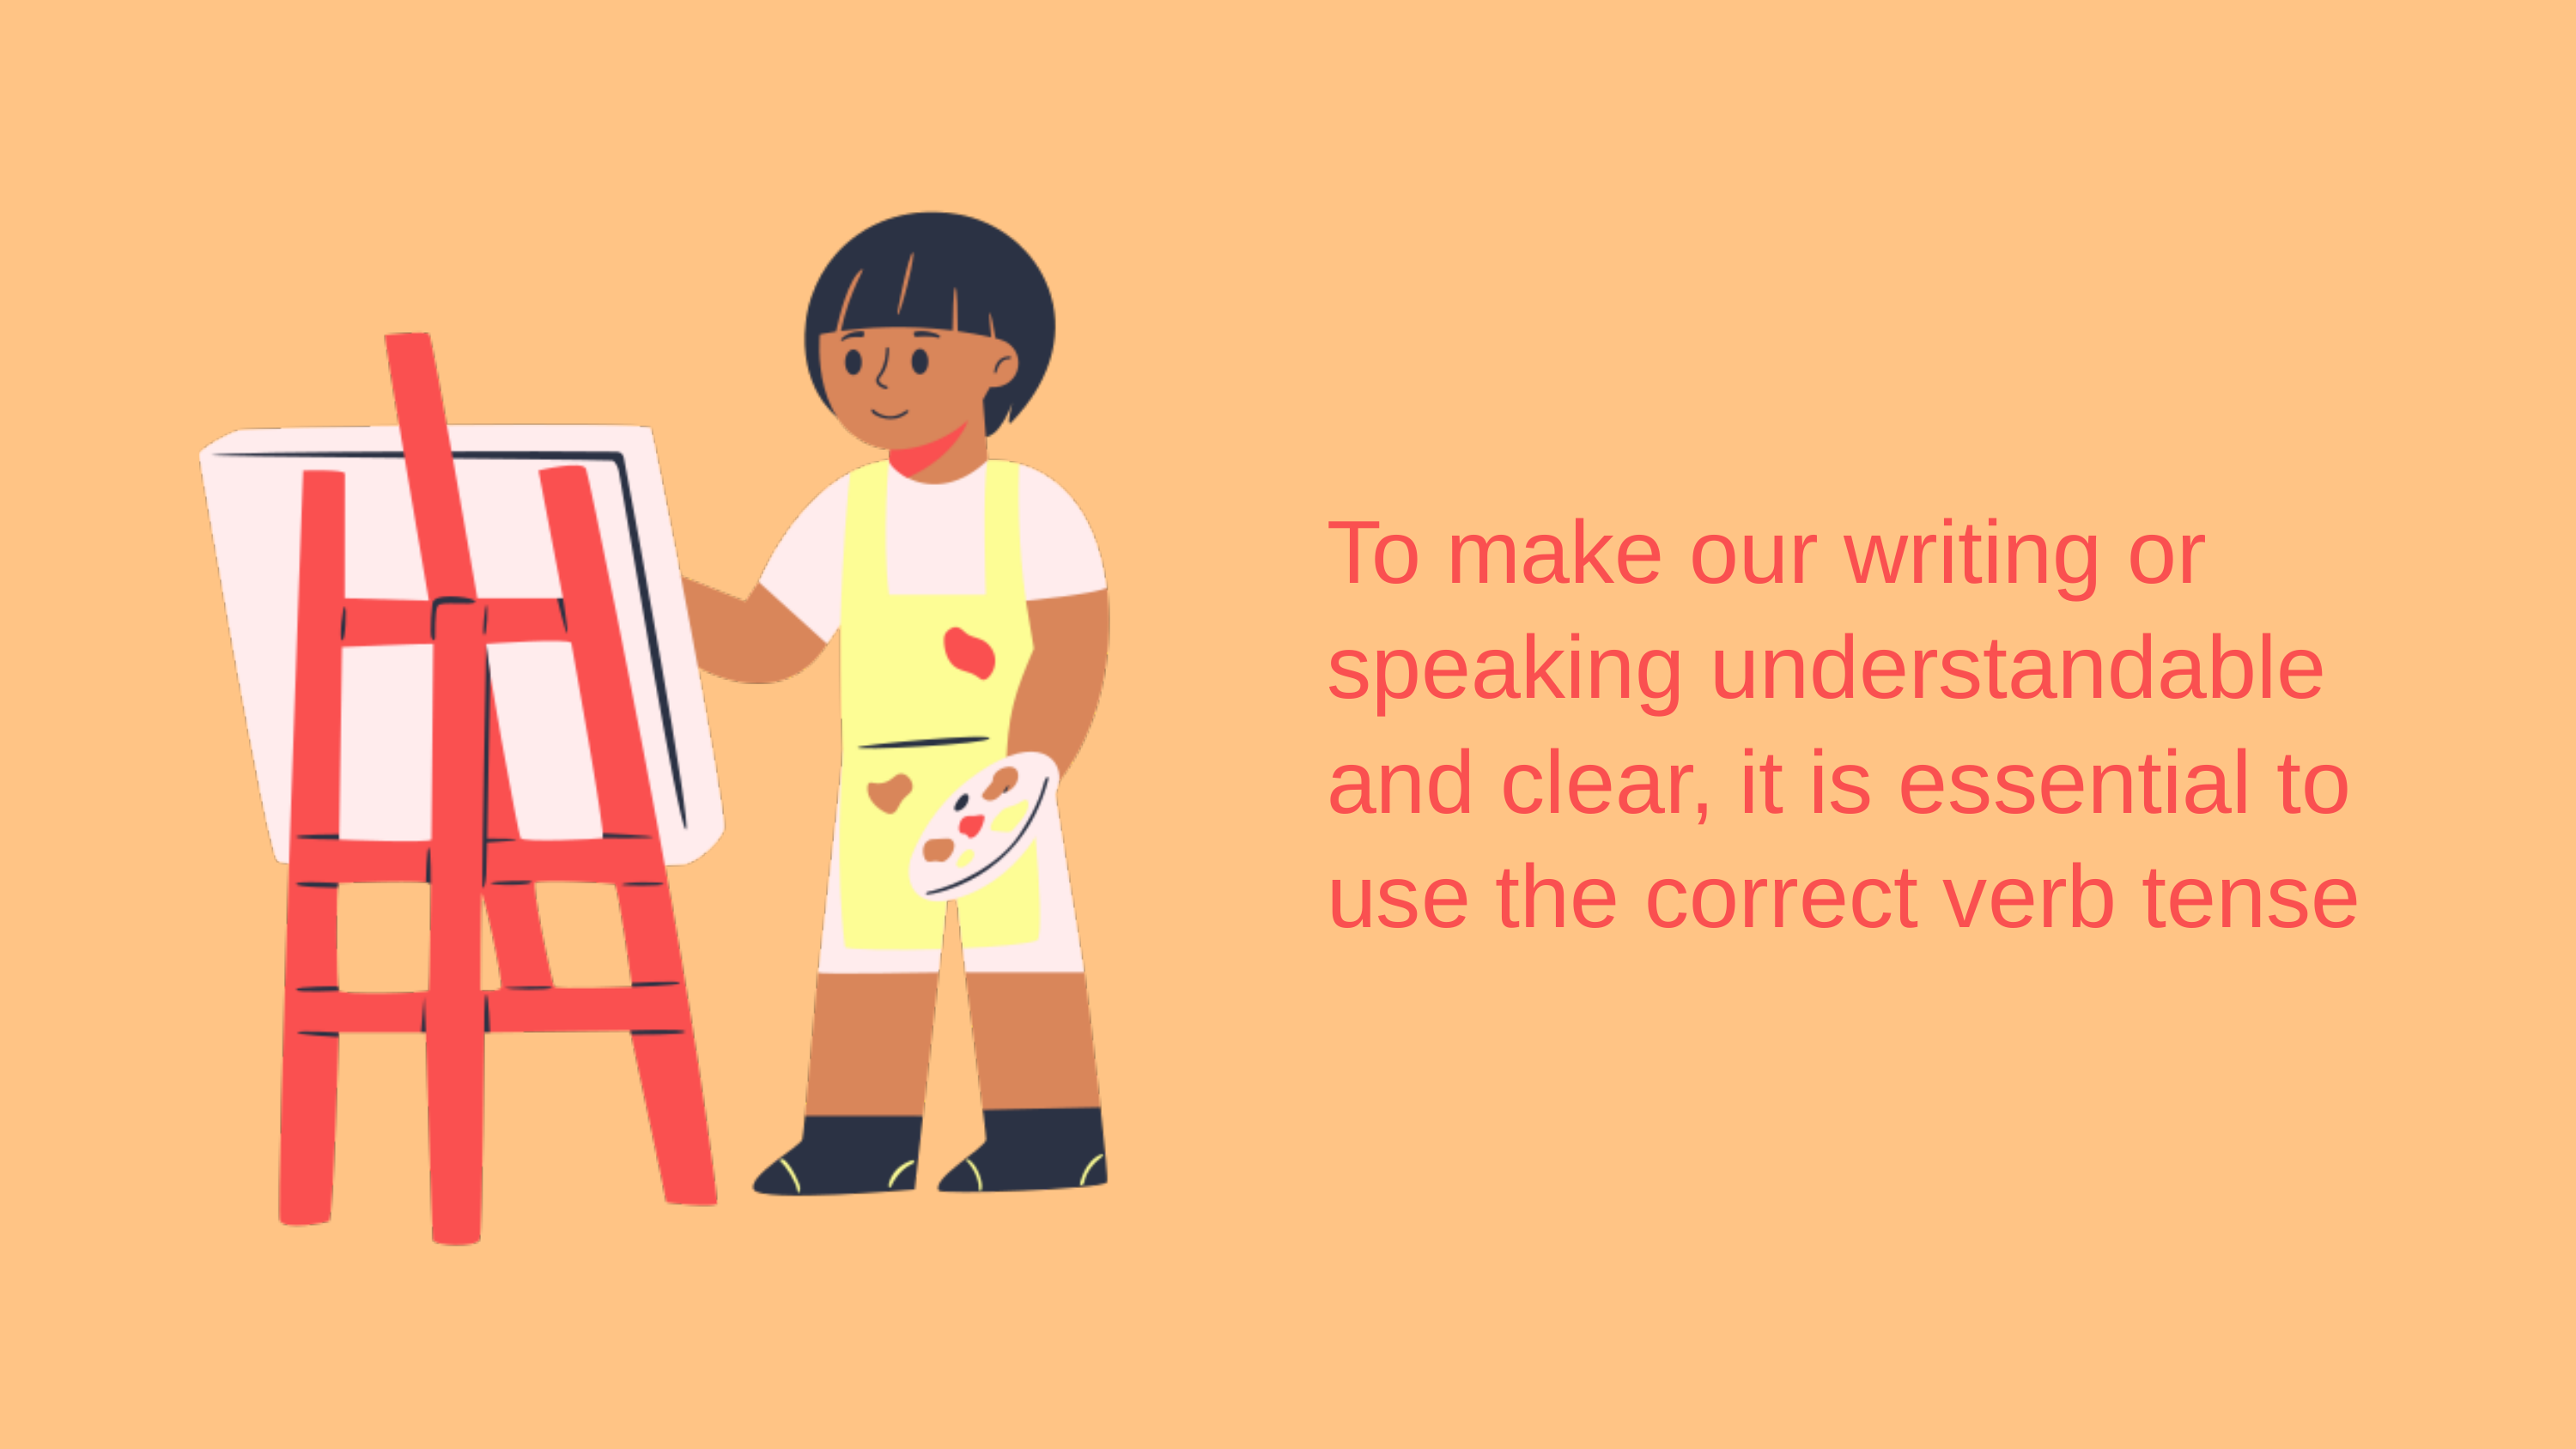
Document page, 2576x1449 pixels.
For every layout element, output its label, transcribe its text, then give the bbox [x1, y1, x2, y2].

text_box [198, 201, 1127, 1248]
text_box To make our writing or speaking understandable and clear, it is essential to use the correct verb tense [1326, 486, 2381, 946]
